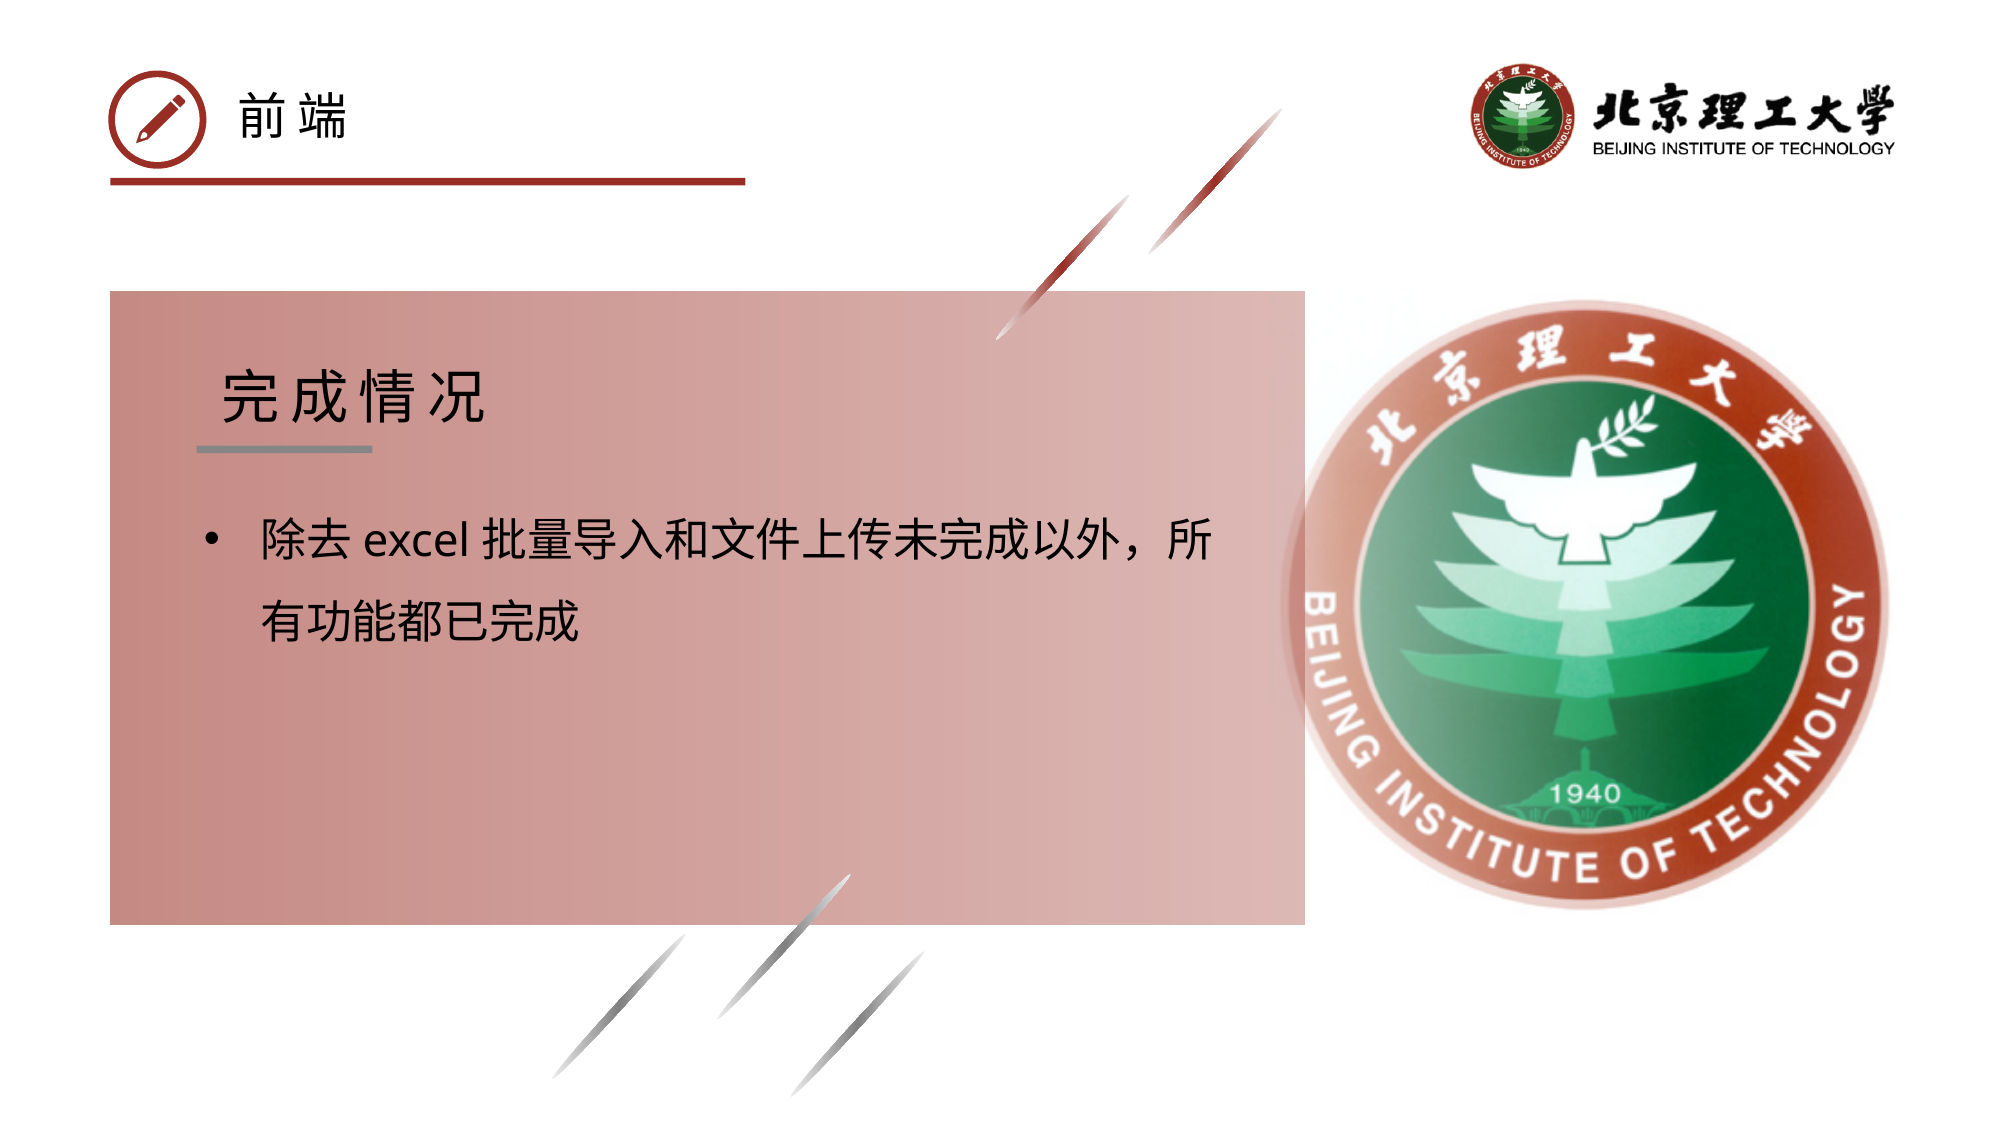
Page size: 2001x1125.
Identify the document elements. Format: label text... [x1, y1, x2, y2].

text_box [789, 950, 926, 1099]
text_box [1062, 291, 1905, 925]
text_box [716, 872, 853, 1021]
text_box 除去excel批量导入和文件上传未完成以外，所有功能都已完成 [189, 475, 1062, 655]
text_box [550, 932, 687, 1081]
text_box [109, 291, 1062, 925]
text_box [196, 445, 373, 454]
text_box 前端 [222, 77, 363, 152]
text_box [1147, 107, 1284, 256]
text_box [109, 177, 746, 186]
text_box [994, 193, 1131, 342]
picture [1470, 63, 1912, 169]
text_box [108, 70, 207, 169]
text_box 完成情况 [206, 352, 501, 438]
